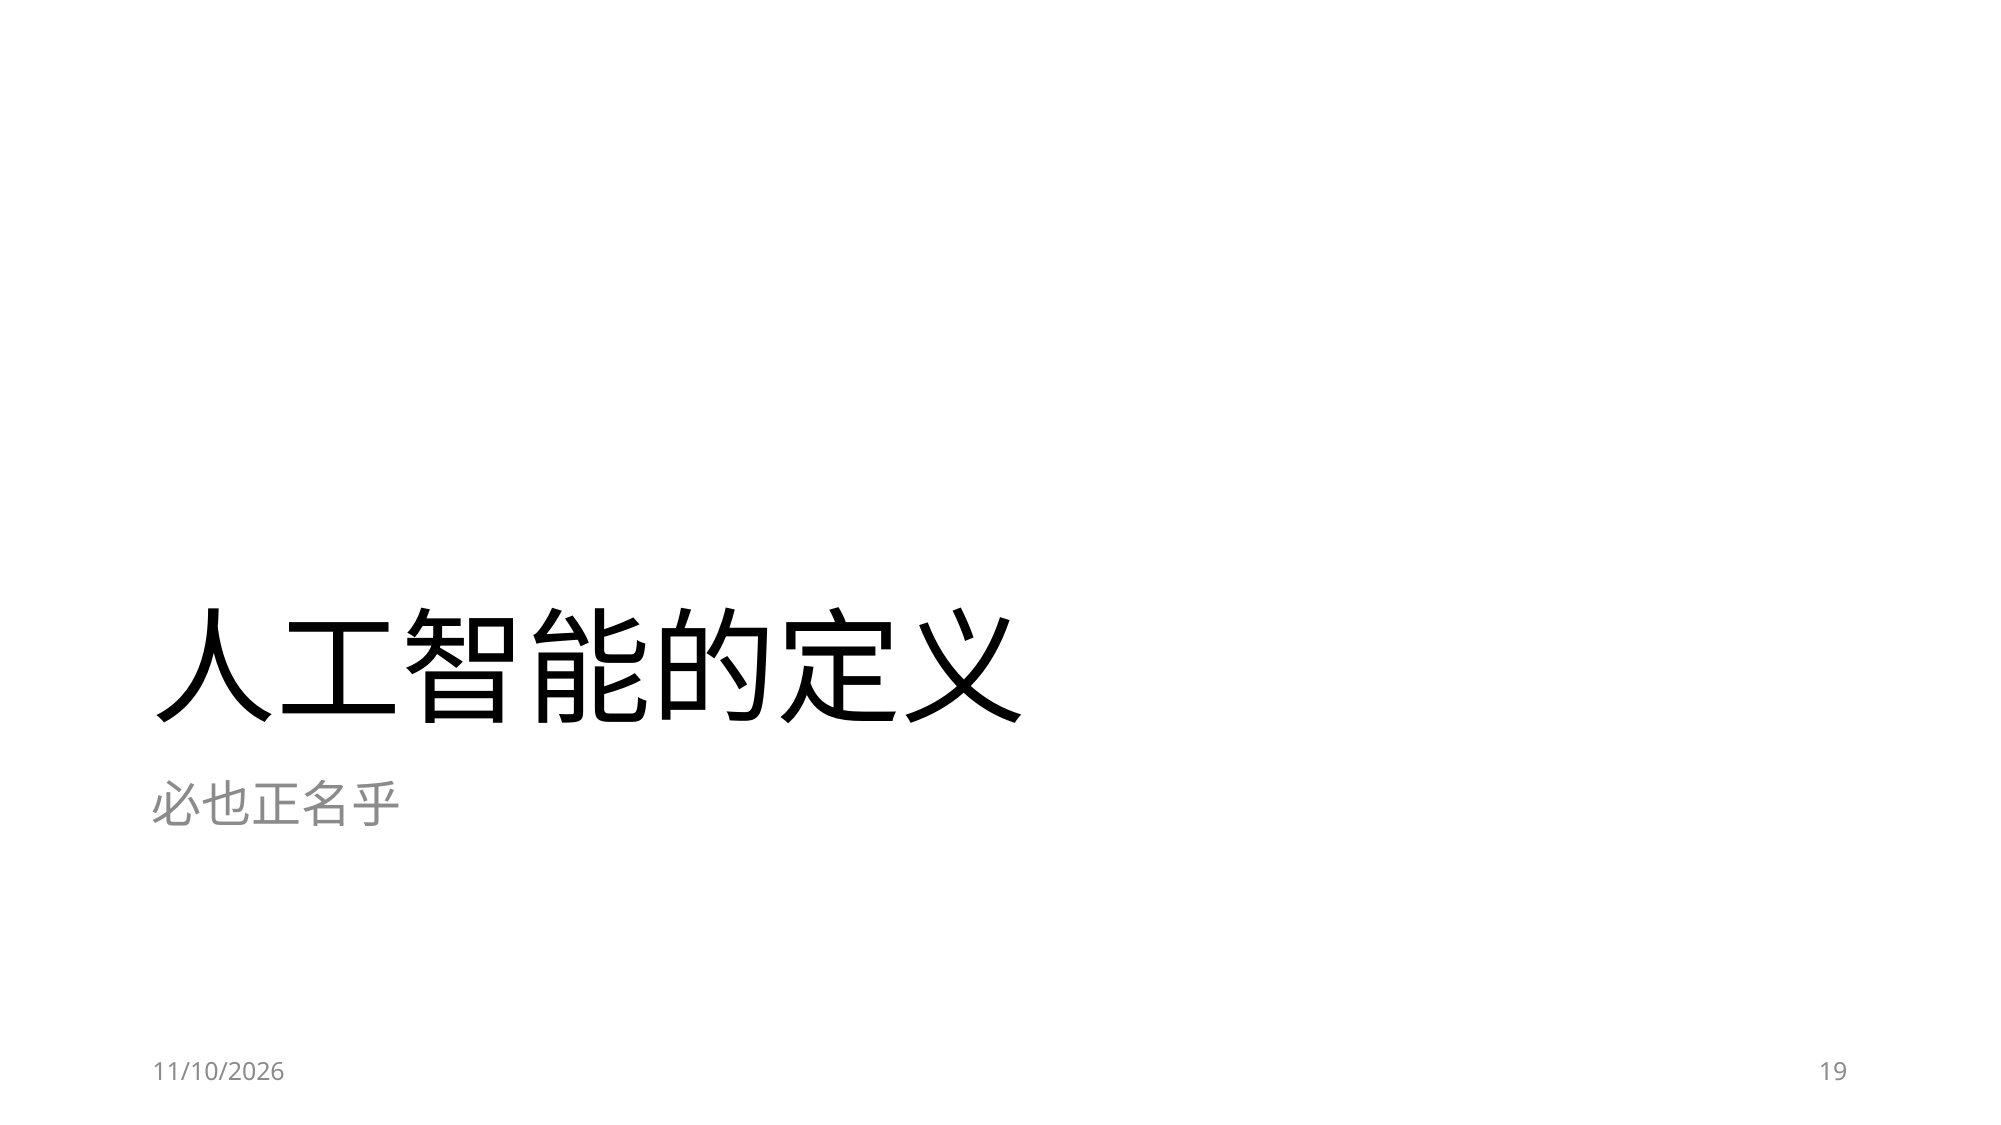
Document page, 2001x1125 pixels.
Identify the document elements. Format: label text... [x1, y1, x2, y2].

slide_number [137, 1042, 588, 1103]
slide_number 19 [1412, 1042, 1863, 1103]
title 人工智能的定义 [136, 280, 1862, 749]
list 必也正名乎 [136, 752, 1862, 999]
